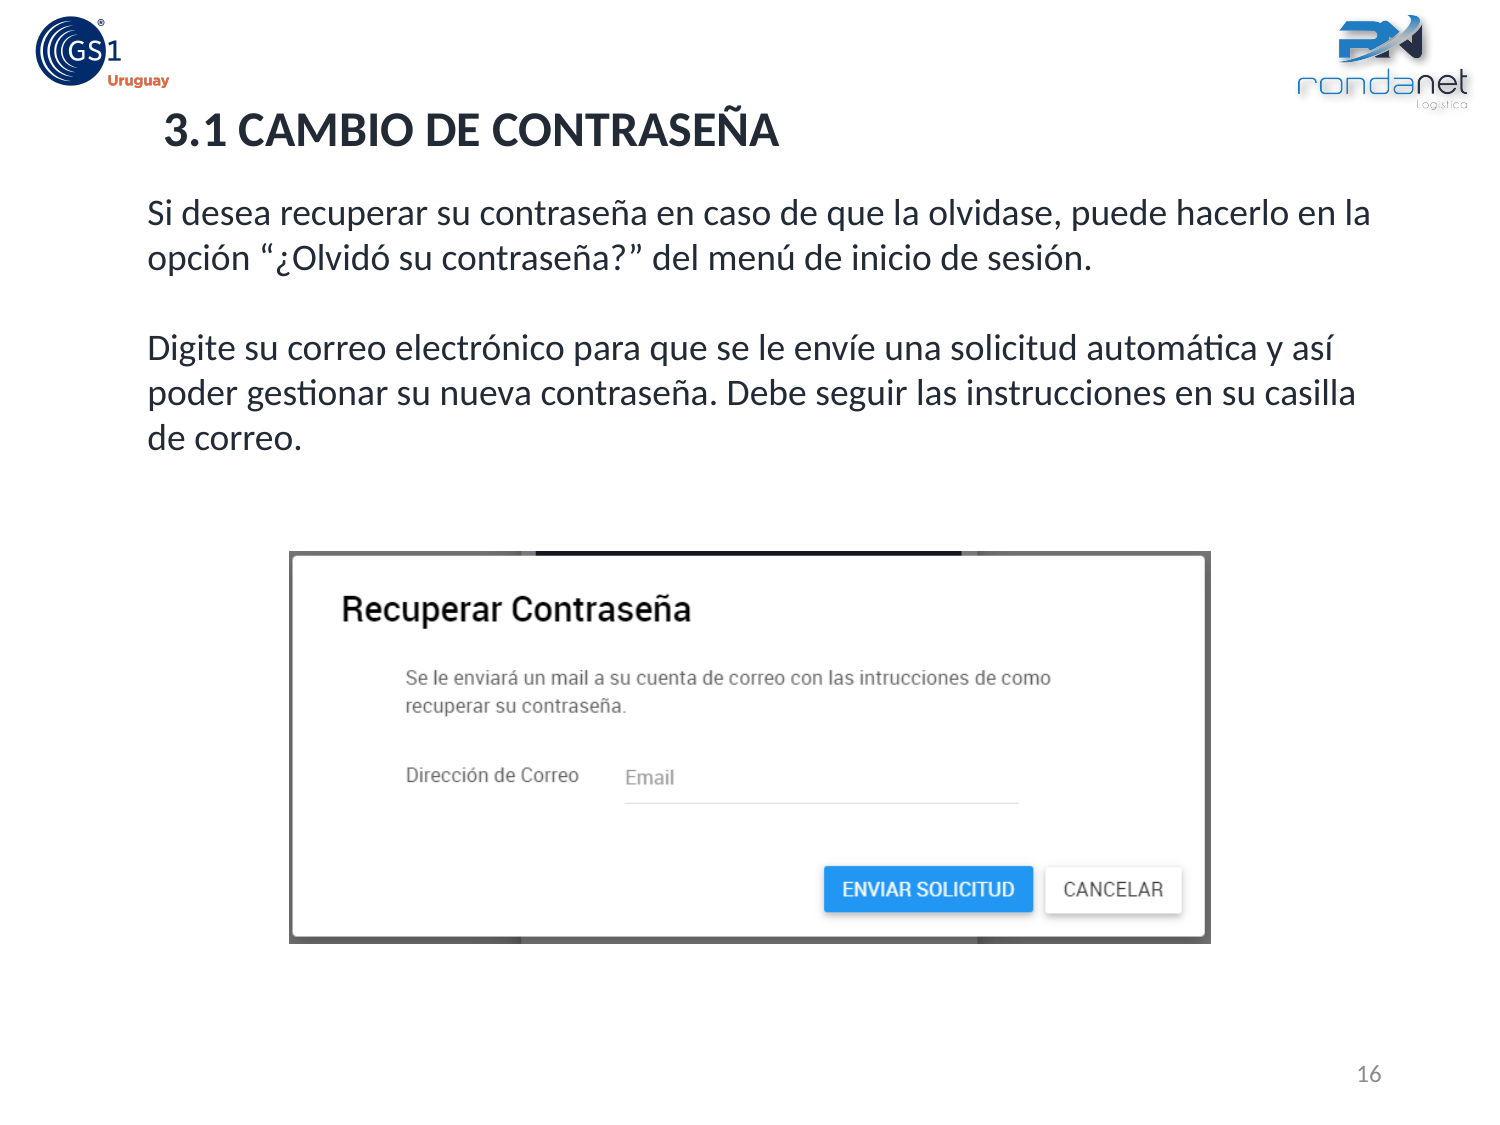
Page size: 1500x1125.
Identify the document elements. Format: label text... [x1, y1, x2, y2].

text_box Si desea recuperar su contraseña en caso de que la olvidase, puede hacerlo en la opción “¿Olvidó su contraseña?” del menú de inicio de sesión. Digite su correo electrónico para que se le envíe una solicitud automática y así poder gestionar su nueva contraseña. Debe seguir las instrucciones en su casilla de correo. [132, 181, 1397, 601]
picture [33, 15, 171, 89]
slide_number 16 [1059, 1042, 1397, 1103]
picture [1298, 15, 1467, 110]
picture [289, 551, 1211, 944]
text_box 3.1 CAMBIO DE CONTRASEÑA [148, 88, 959, 164]
